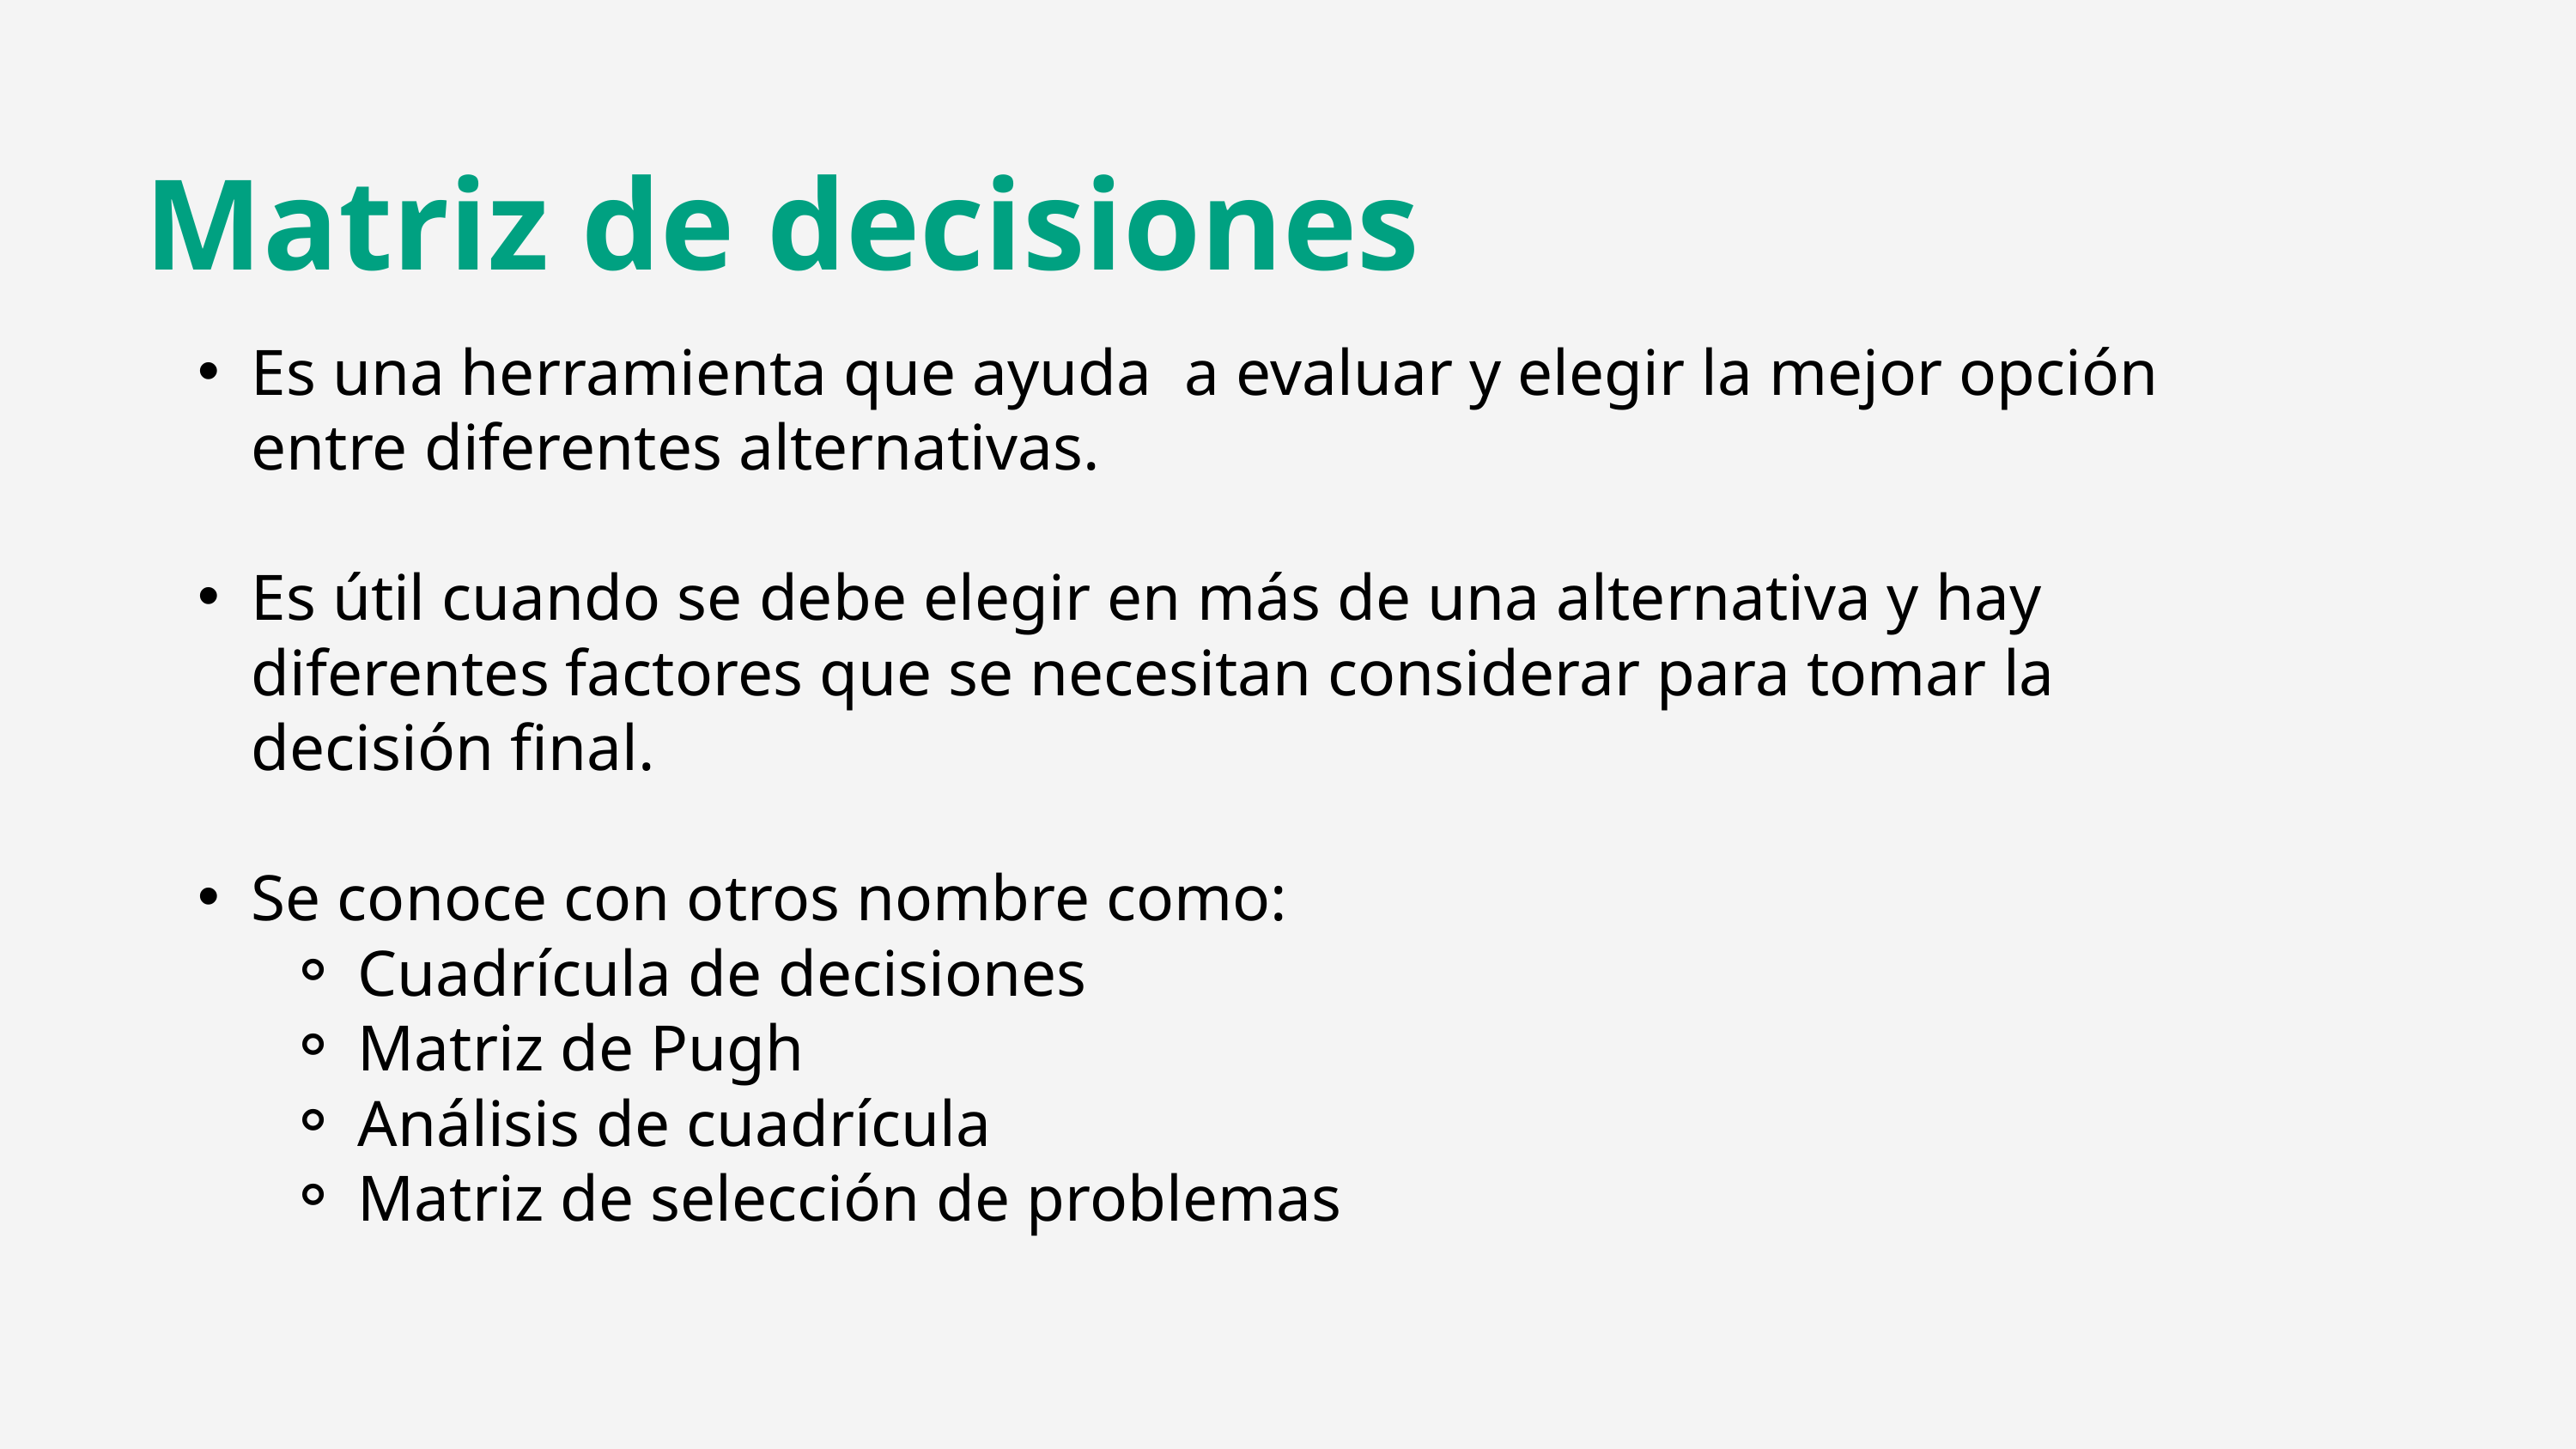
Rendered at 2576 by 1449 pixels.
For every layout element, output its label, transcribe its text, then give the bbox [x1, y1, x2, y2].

text_box Es una herramienta que ayuda a evaluar y elegir la mejor opción entre diferentes alternativas. Es útil cuando se debe elegir en más de una alternativa y hay diferentes factores que se necesitan considerar para tomar la decisión final. Se conoce con otros nombre como: Cuadrícula de decisiones Matriz de Pugh Análisis de cuadrícula Matriz de selección de problemas [144, 332, 2287, 1234]
text_box Matriz de decisiones [144, 144, 2432, 295]
